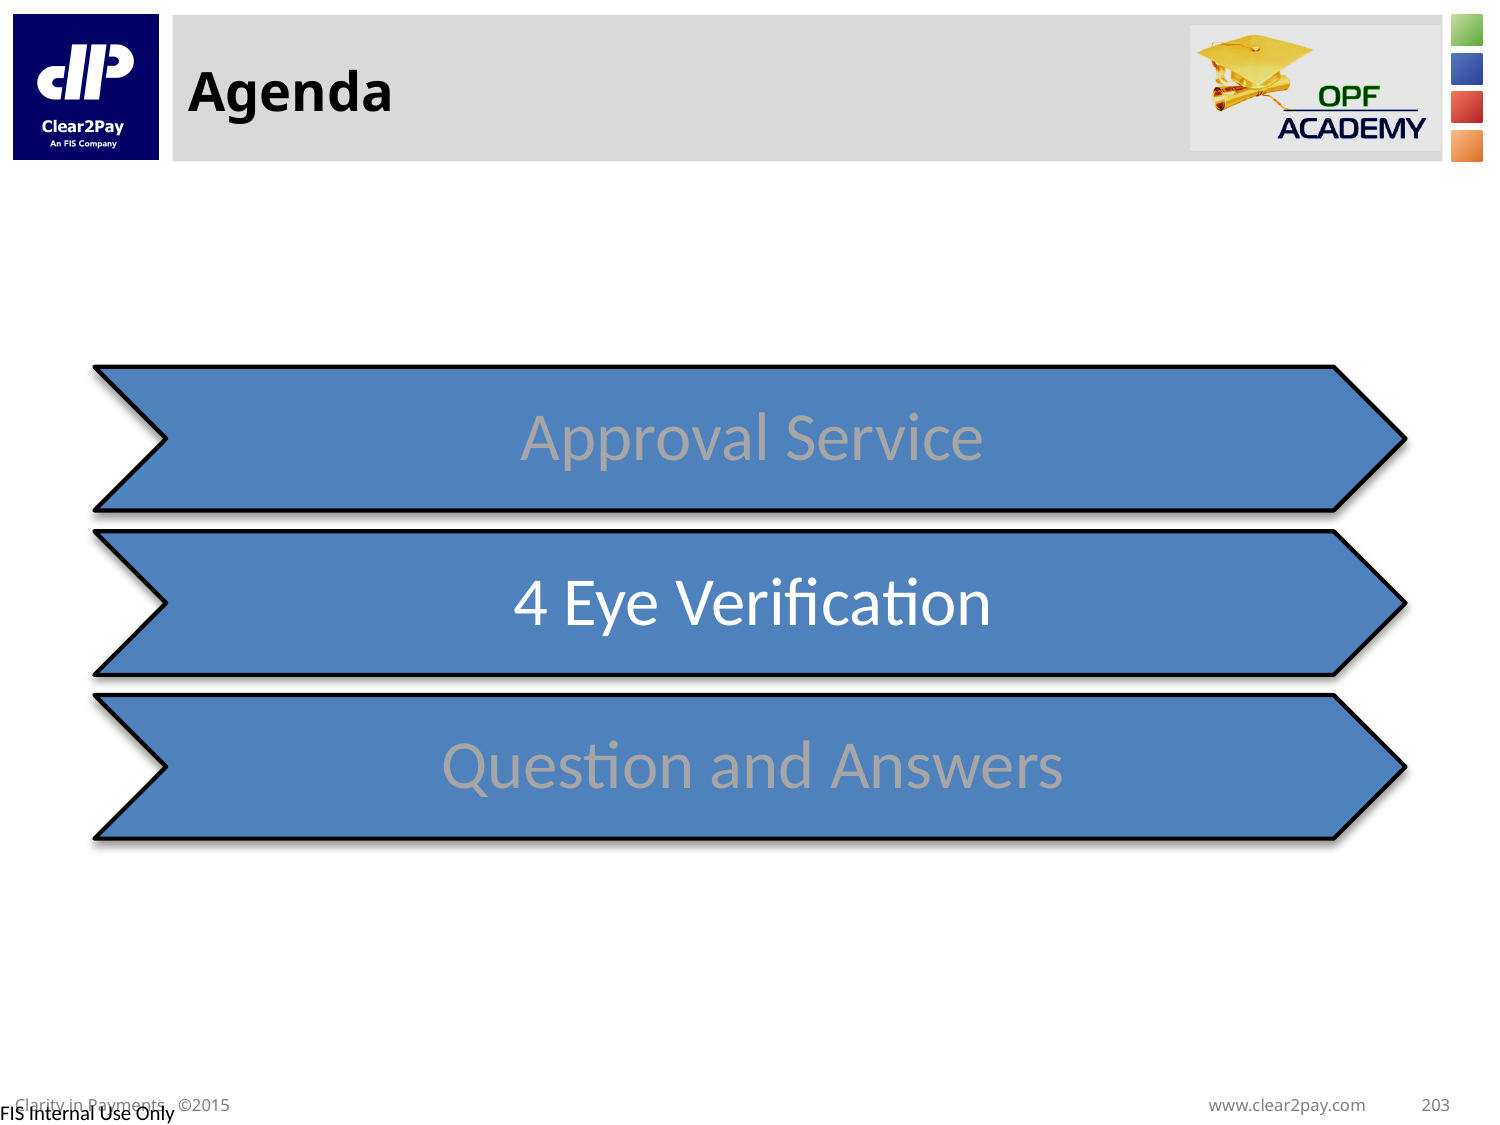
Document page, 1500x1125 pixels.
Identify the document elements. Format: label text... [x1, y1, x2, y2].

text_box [94, 277, 1406, 929]
picture [13, 14, 159, 160]
title Agenda [173, 25, 1189, 155]
picture [1190, 25, 1441, 151]
